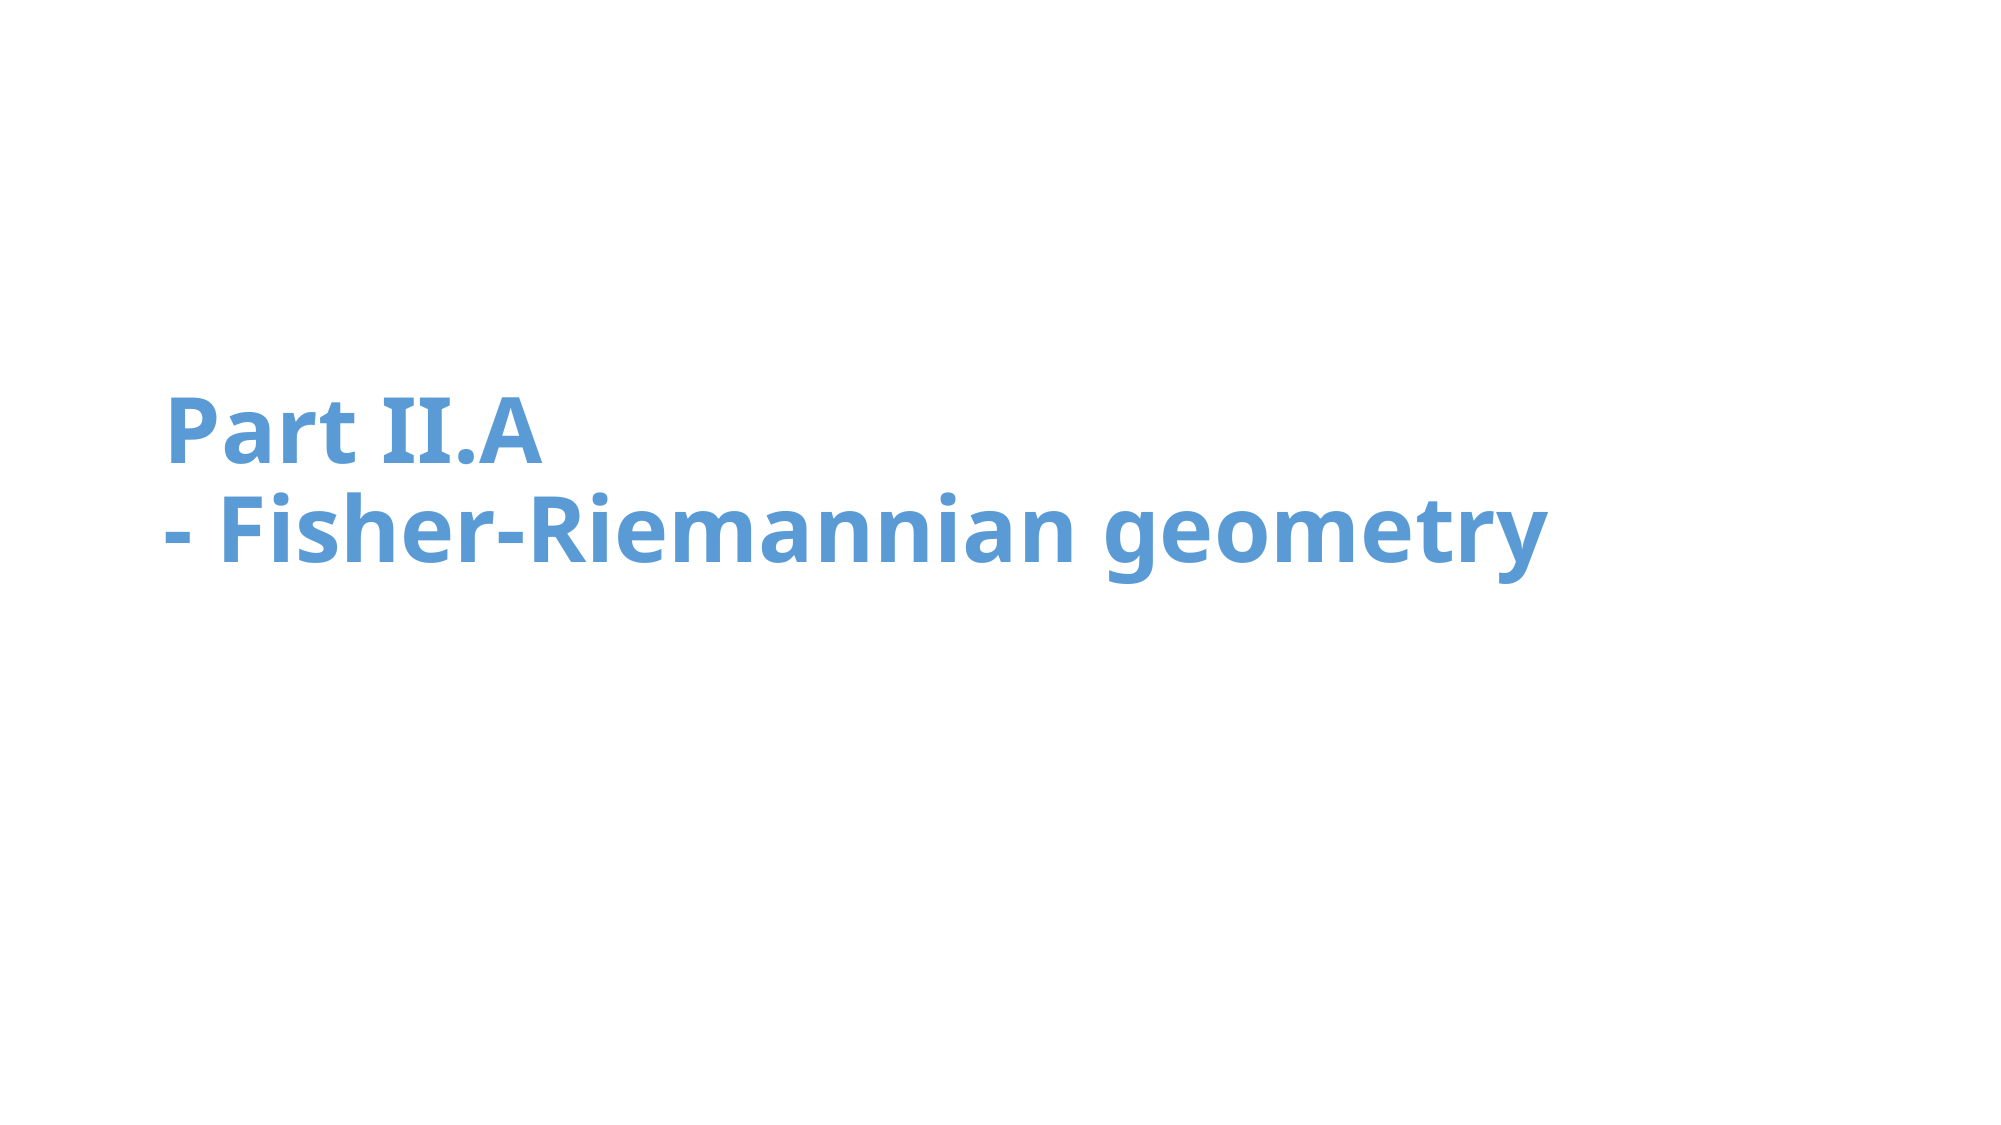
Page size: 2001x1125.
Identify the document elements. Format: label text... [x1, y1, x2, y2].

text_box Part II.A - Fisher-Riemannian geometry [148, 184, 1968, 894]
